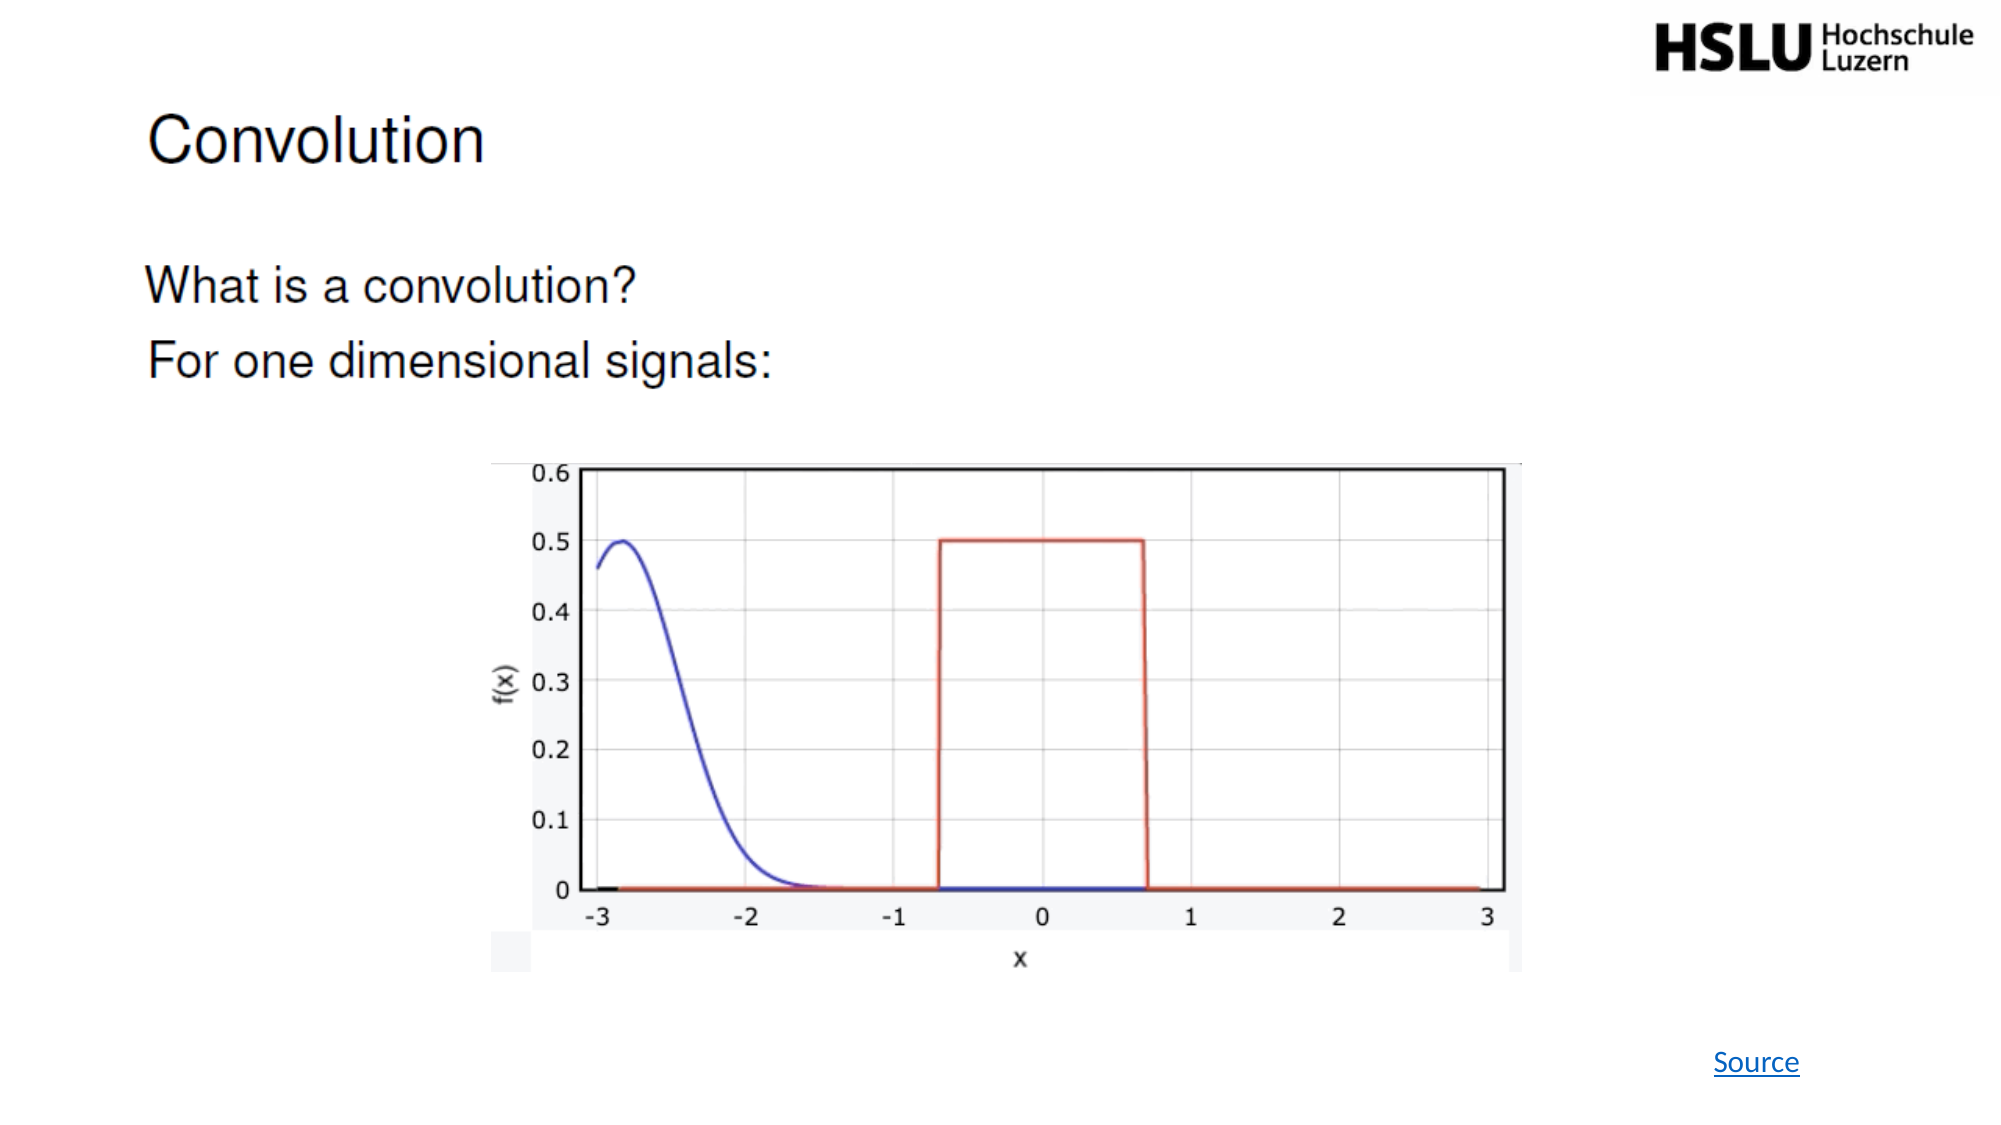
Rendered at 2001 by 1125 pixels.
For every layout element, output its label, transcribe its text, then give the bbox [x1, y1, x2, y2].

picture [490, 462, 1523, 973]
picture [121, 103, 1465, 414]
picture [1630, 0, 2000, 96]
text_box Source [1698, 1026, 1899, 1093]
